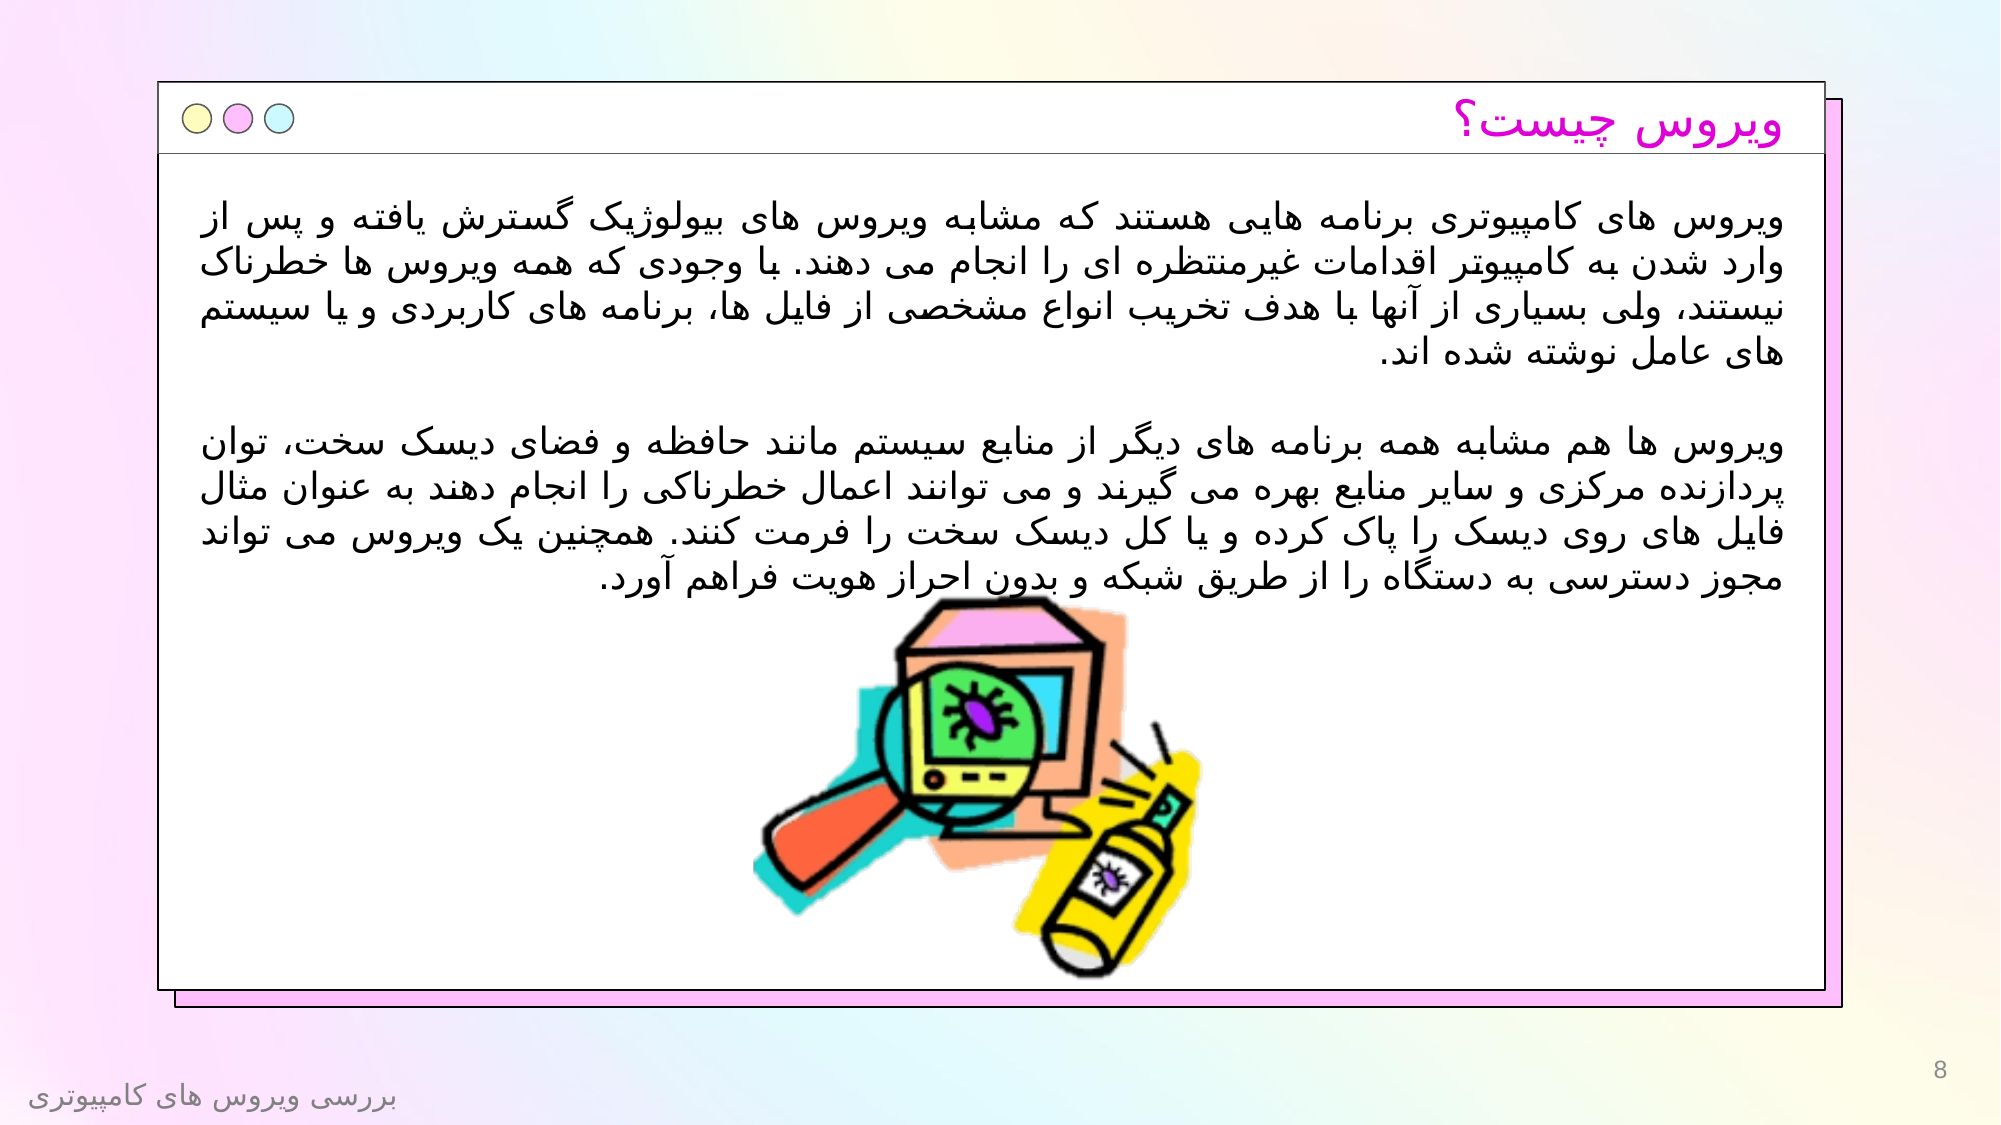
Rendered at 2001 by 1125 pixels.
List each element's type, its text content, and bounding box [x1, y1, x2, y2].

text_box ویروس چیست؟ ویروس های کامپیوتری برنامه هایی هستند که مشابه ویروس های بیولوژیک گسترش یافته و پس از وارد شدن به کامپیوتر اقدامات غیرمنتظره ای را انجام می دهند. با وجودی که همه ویروس ها خطرناک نیستند، ولی بسیاری از آنها با هدف تخریب انواع مشخصی از فایل ها، برنامه های کاربردی و یا سیستم های عامل نوشته شده اند. ویروس ها هم مشابه همه برنامه های دیگر از منابع سیستم مانند حافظه و فضای دیسک سخت، توان پردازنده مرکزی و سایر منابع بهره می گیرند و می توانند اعمال خطرناکی را انجام دهند به عنوان مثال فایل های روی دیسک را پاک کرده و یا کل دیسک سخت را فرمت کنند. همچنین یک ویروس می تواند مجوز دسترسی به دستگاه را از طریق شبکه و بدون احراز هویت فراهم آورد. [184, 79, 1800, 605]
picture [0, 0, 2001, 1125]
slide_number 8 [1512, 1038, 1963, 1099]
